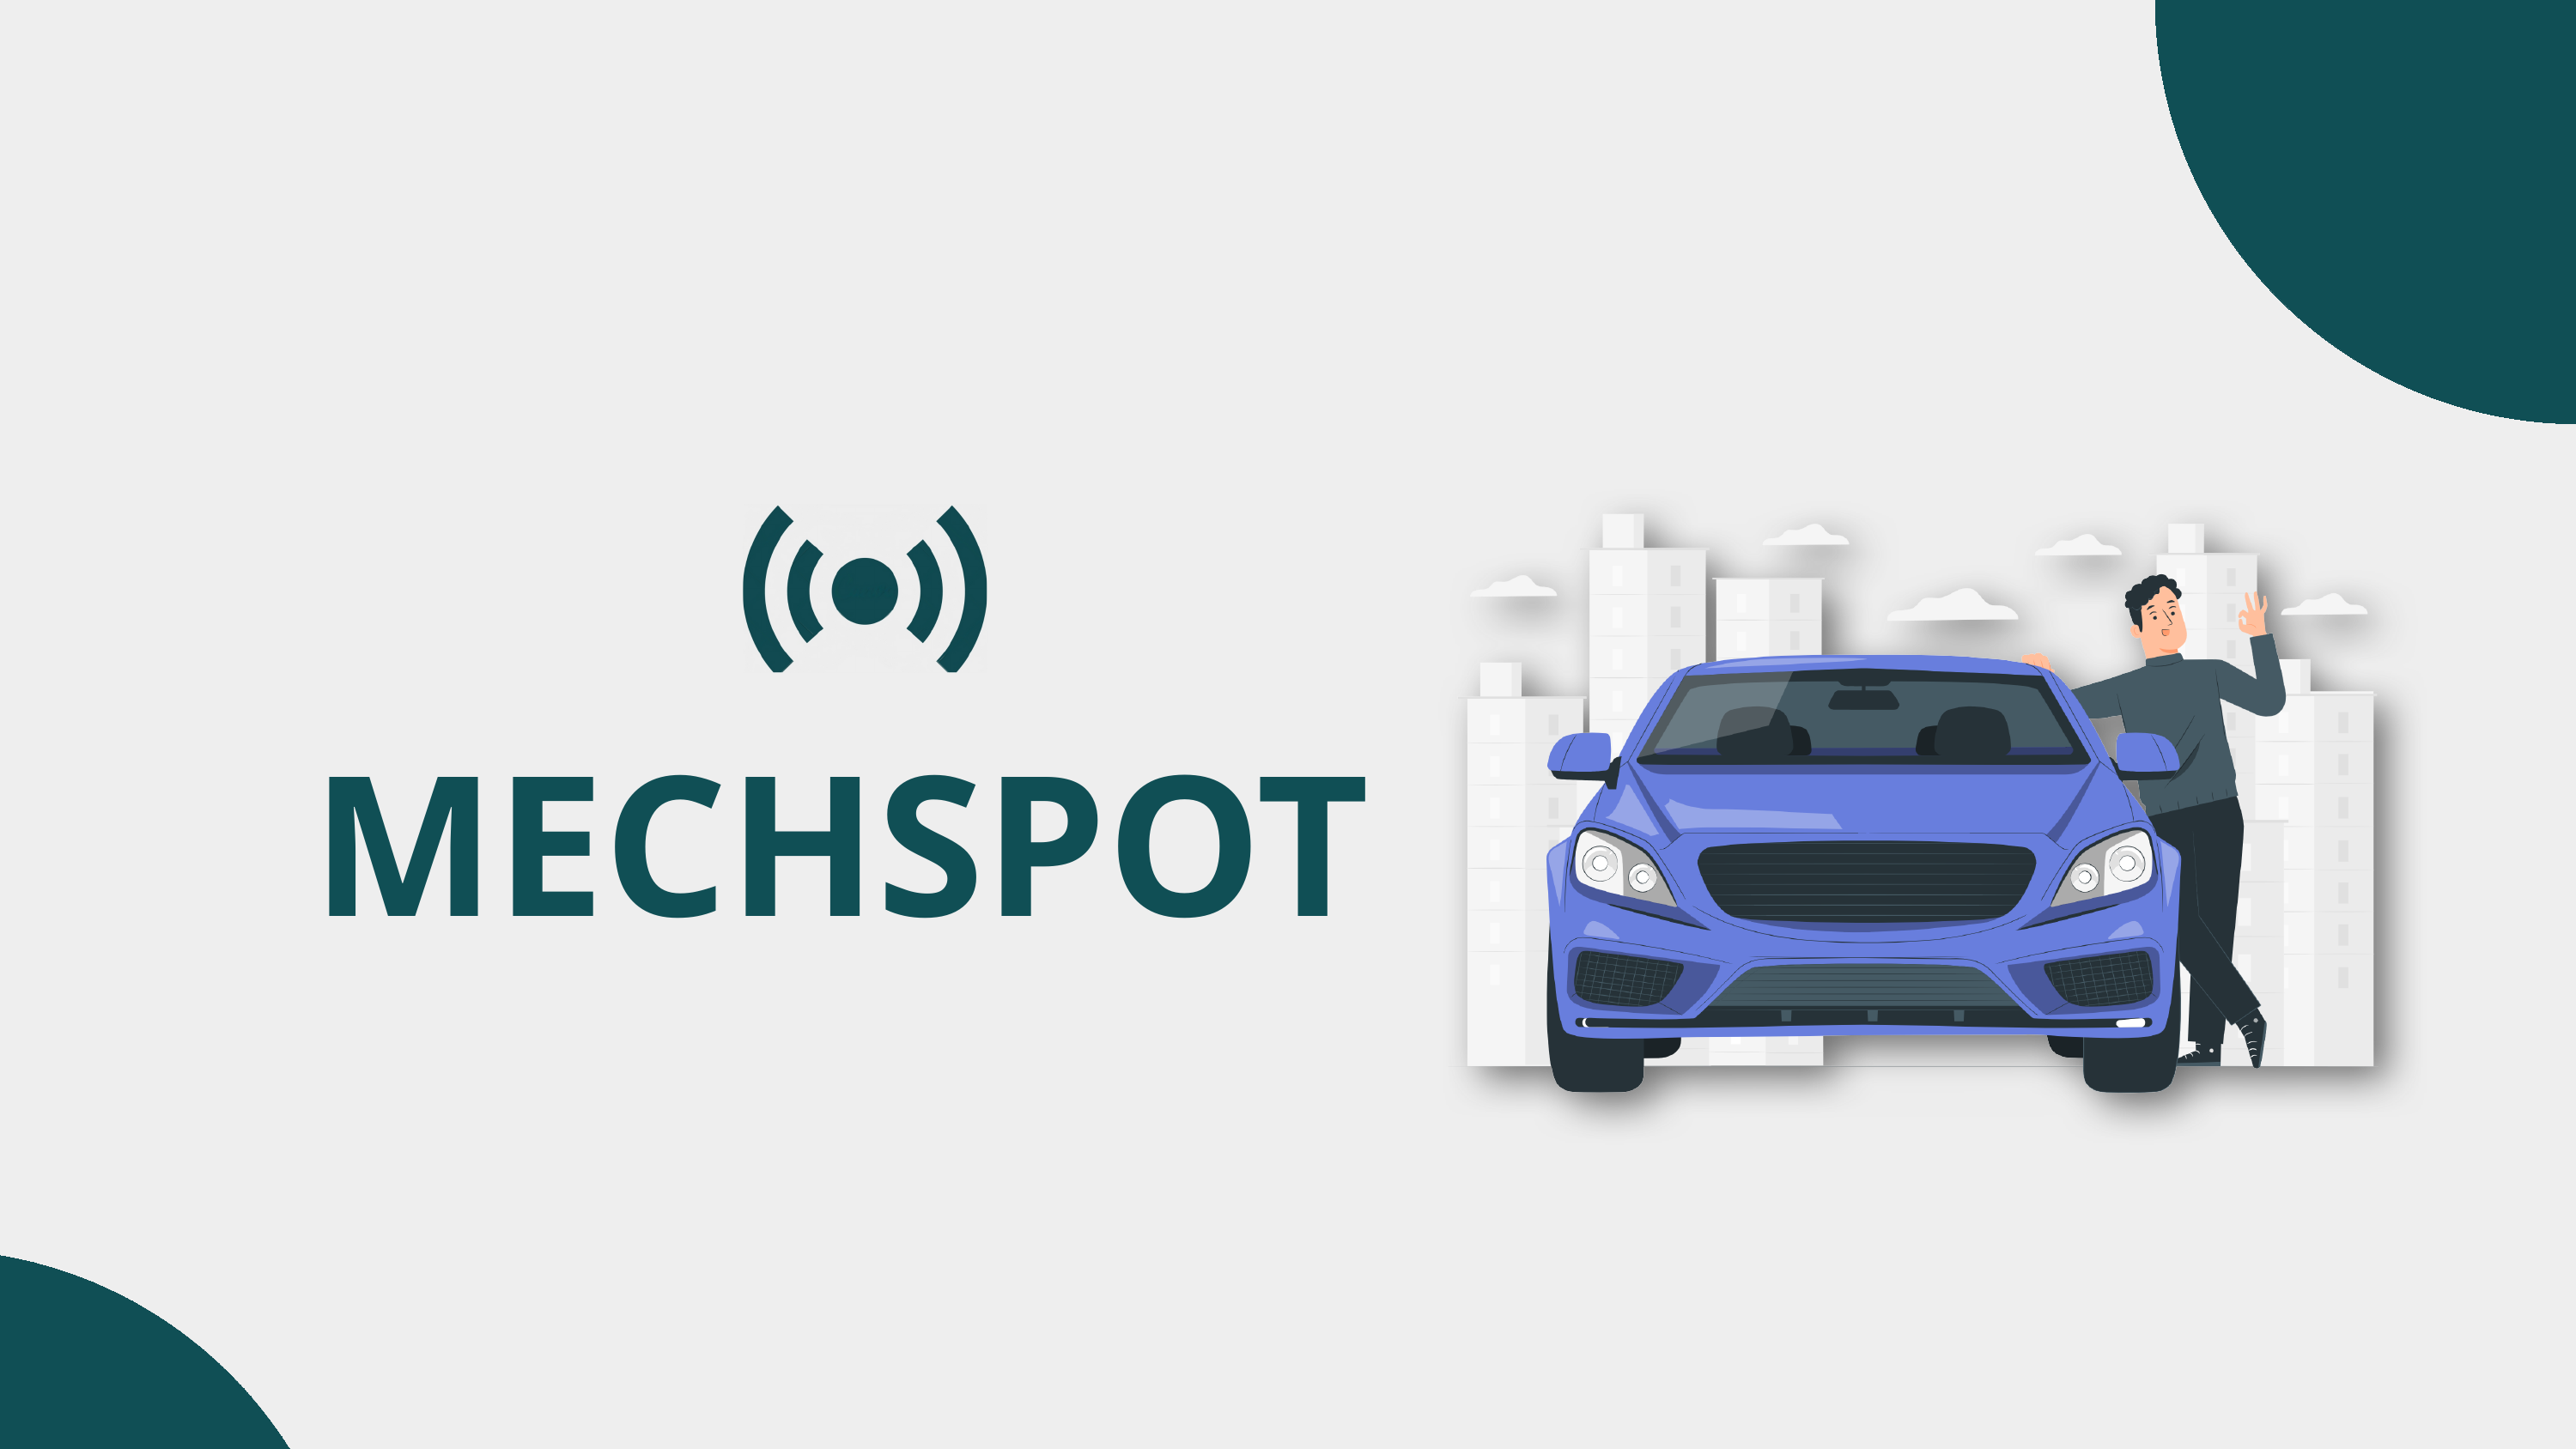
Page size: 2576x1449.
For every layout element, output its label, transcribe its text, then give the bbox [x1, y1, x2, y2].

picture [1420, 503, 2405, 1096]
text_box [743, 504, 987, 673]
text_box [2154, 0, 2576, 424]
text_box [0, 1249, 355, 1449]
text_box MECHSPOT [312, 682, 1406, 955]
